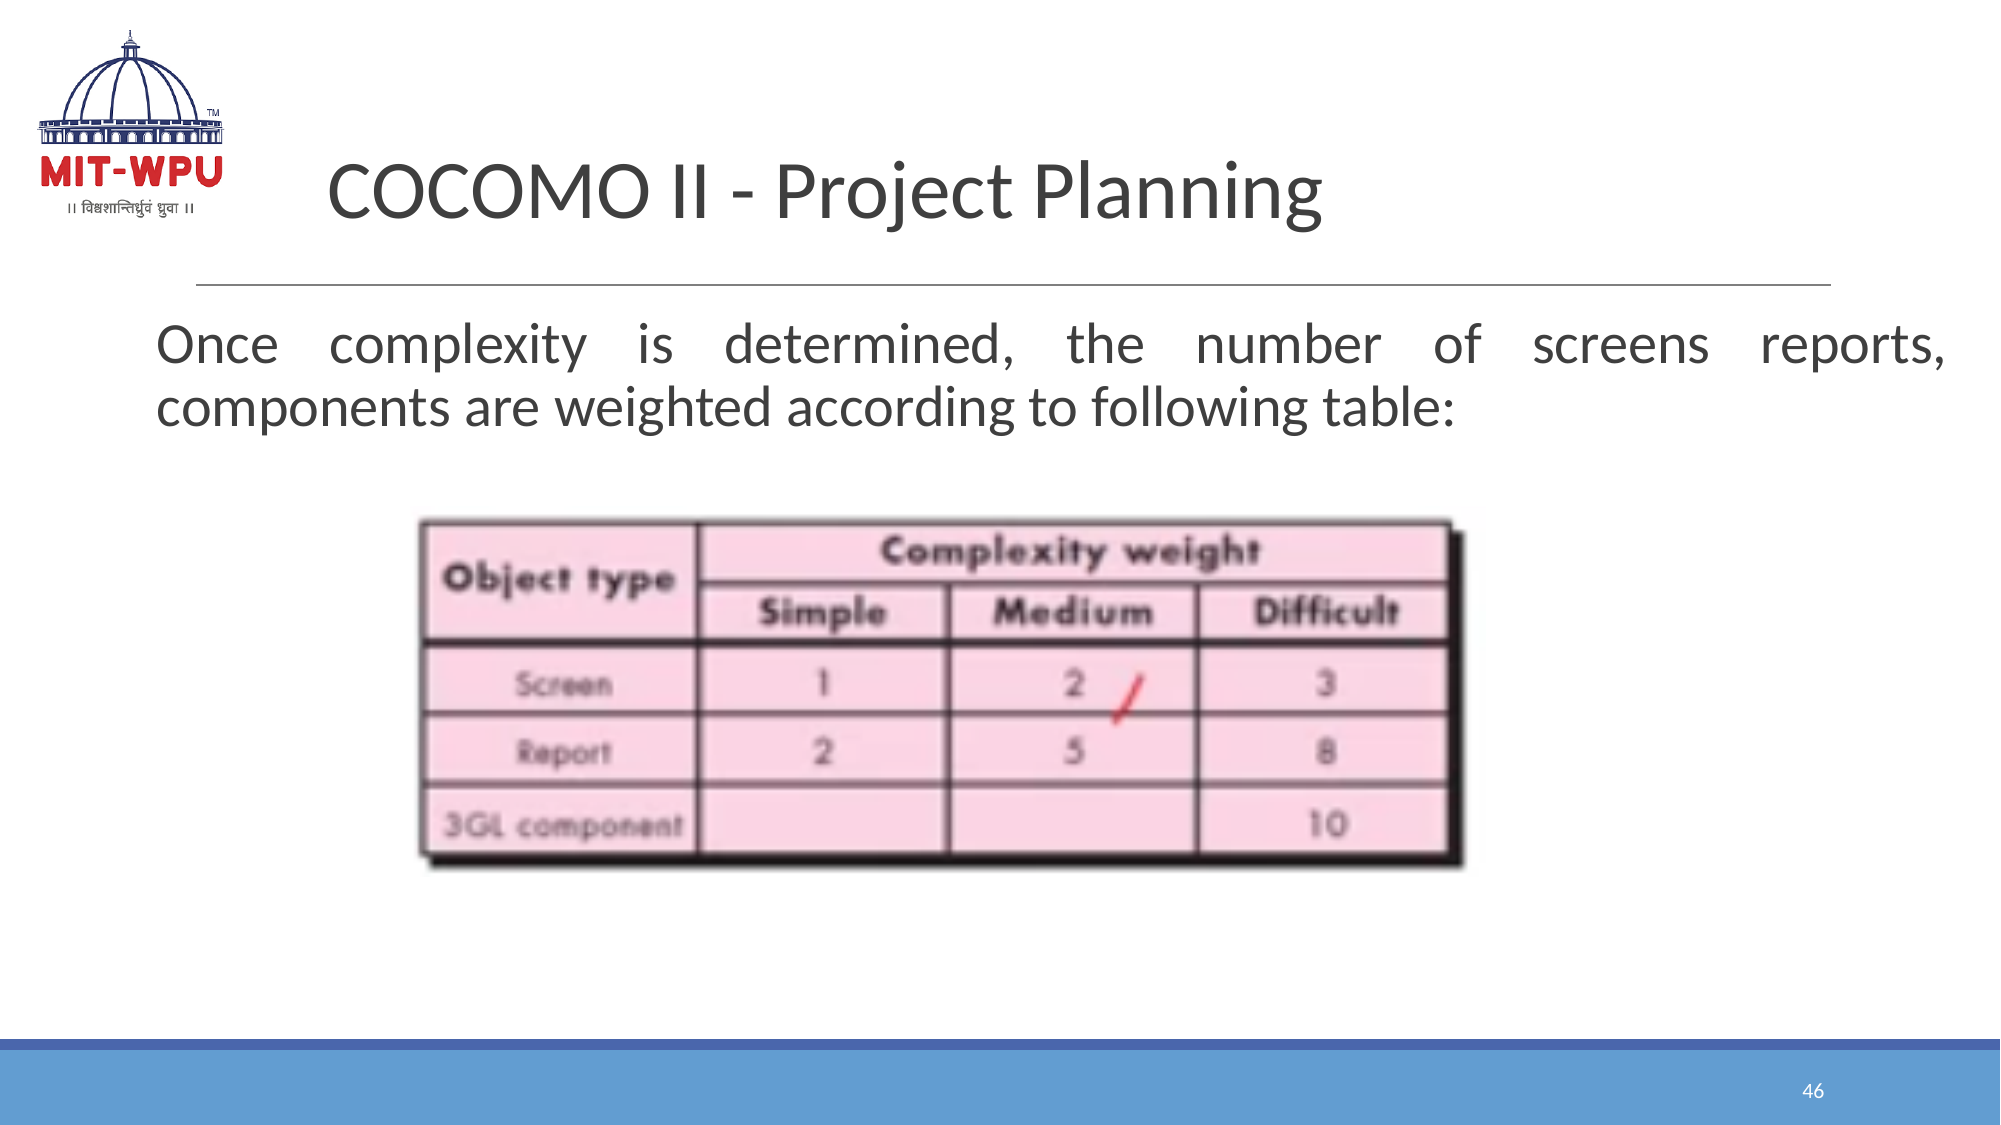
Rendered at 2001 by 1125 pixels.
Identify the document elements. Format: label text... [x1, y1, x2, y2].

list Once complexity is determined, the number of screens reports, components are weighted according to following table: [141, 305, 1949, 988]
picture [37, 29, 246, 219]
title COCOMO II - Project Planning [312, 5, 1963, 244]
picture [391, 506, 1486, 878]
slide_number ‹#› [1624, 1059, 1840, 1120]
